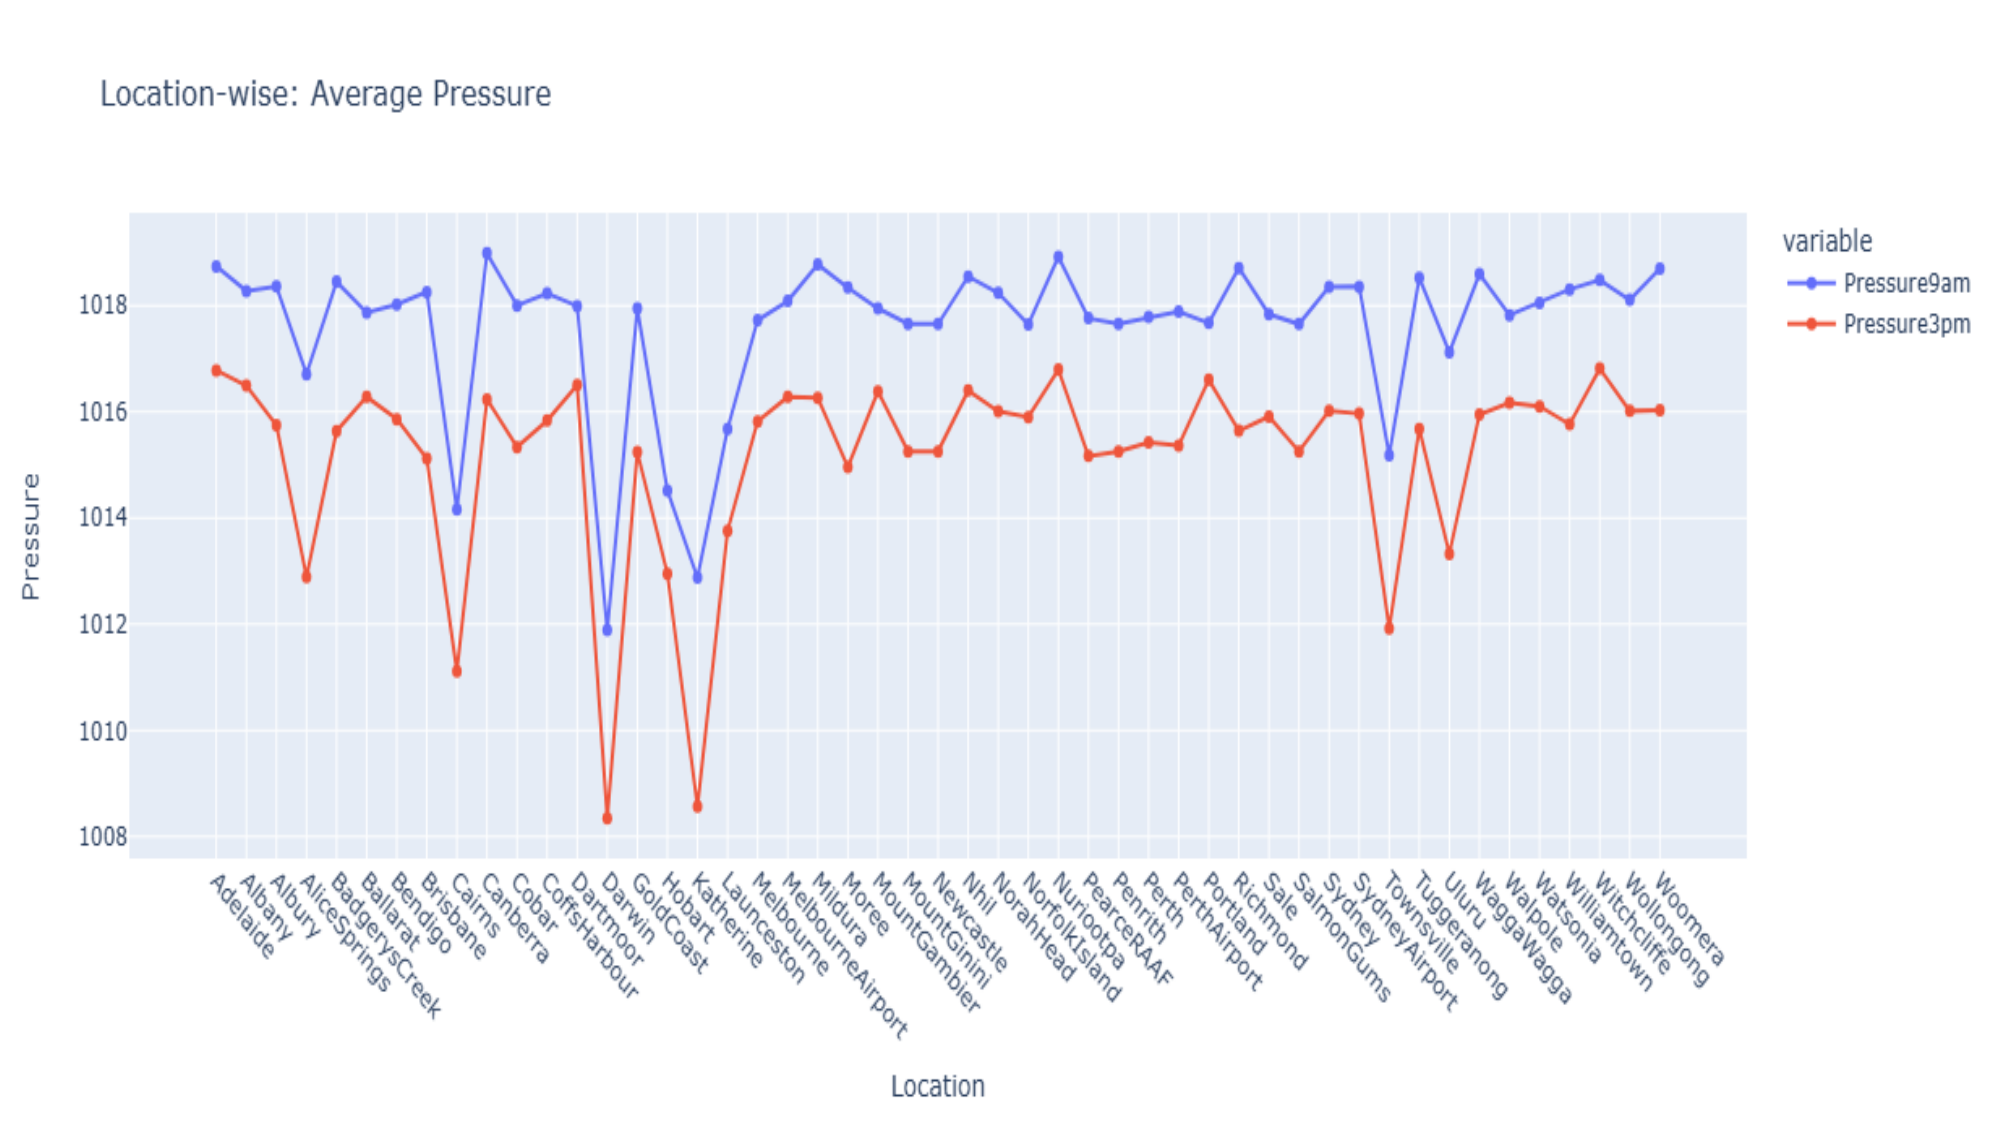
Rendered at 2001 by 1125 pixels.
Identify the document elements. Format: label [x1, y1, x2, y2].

list [0, 0, 2000, 1125]
